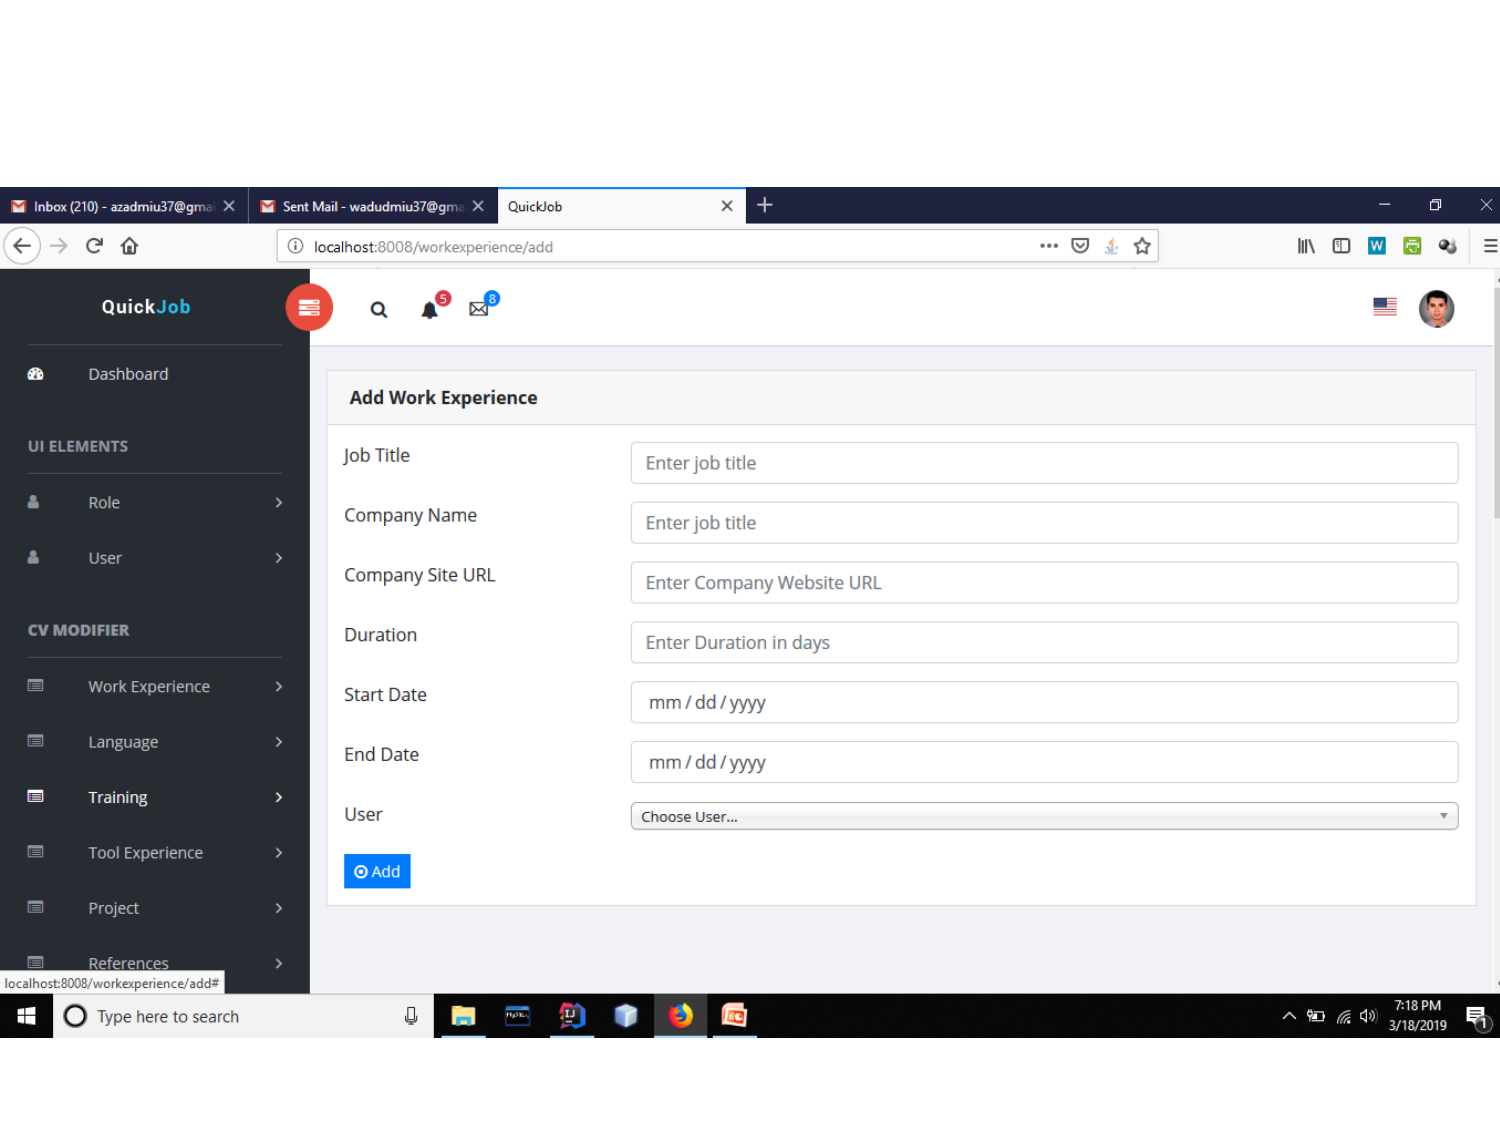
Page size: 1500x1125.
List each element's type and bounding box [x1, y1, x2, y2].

picture [0, 187, 1500, 1038]
